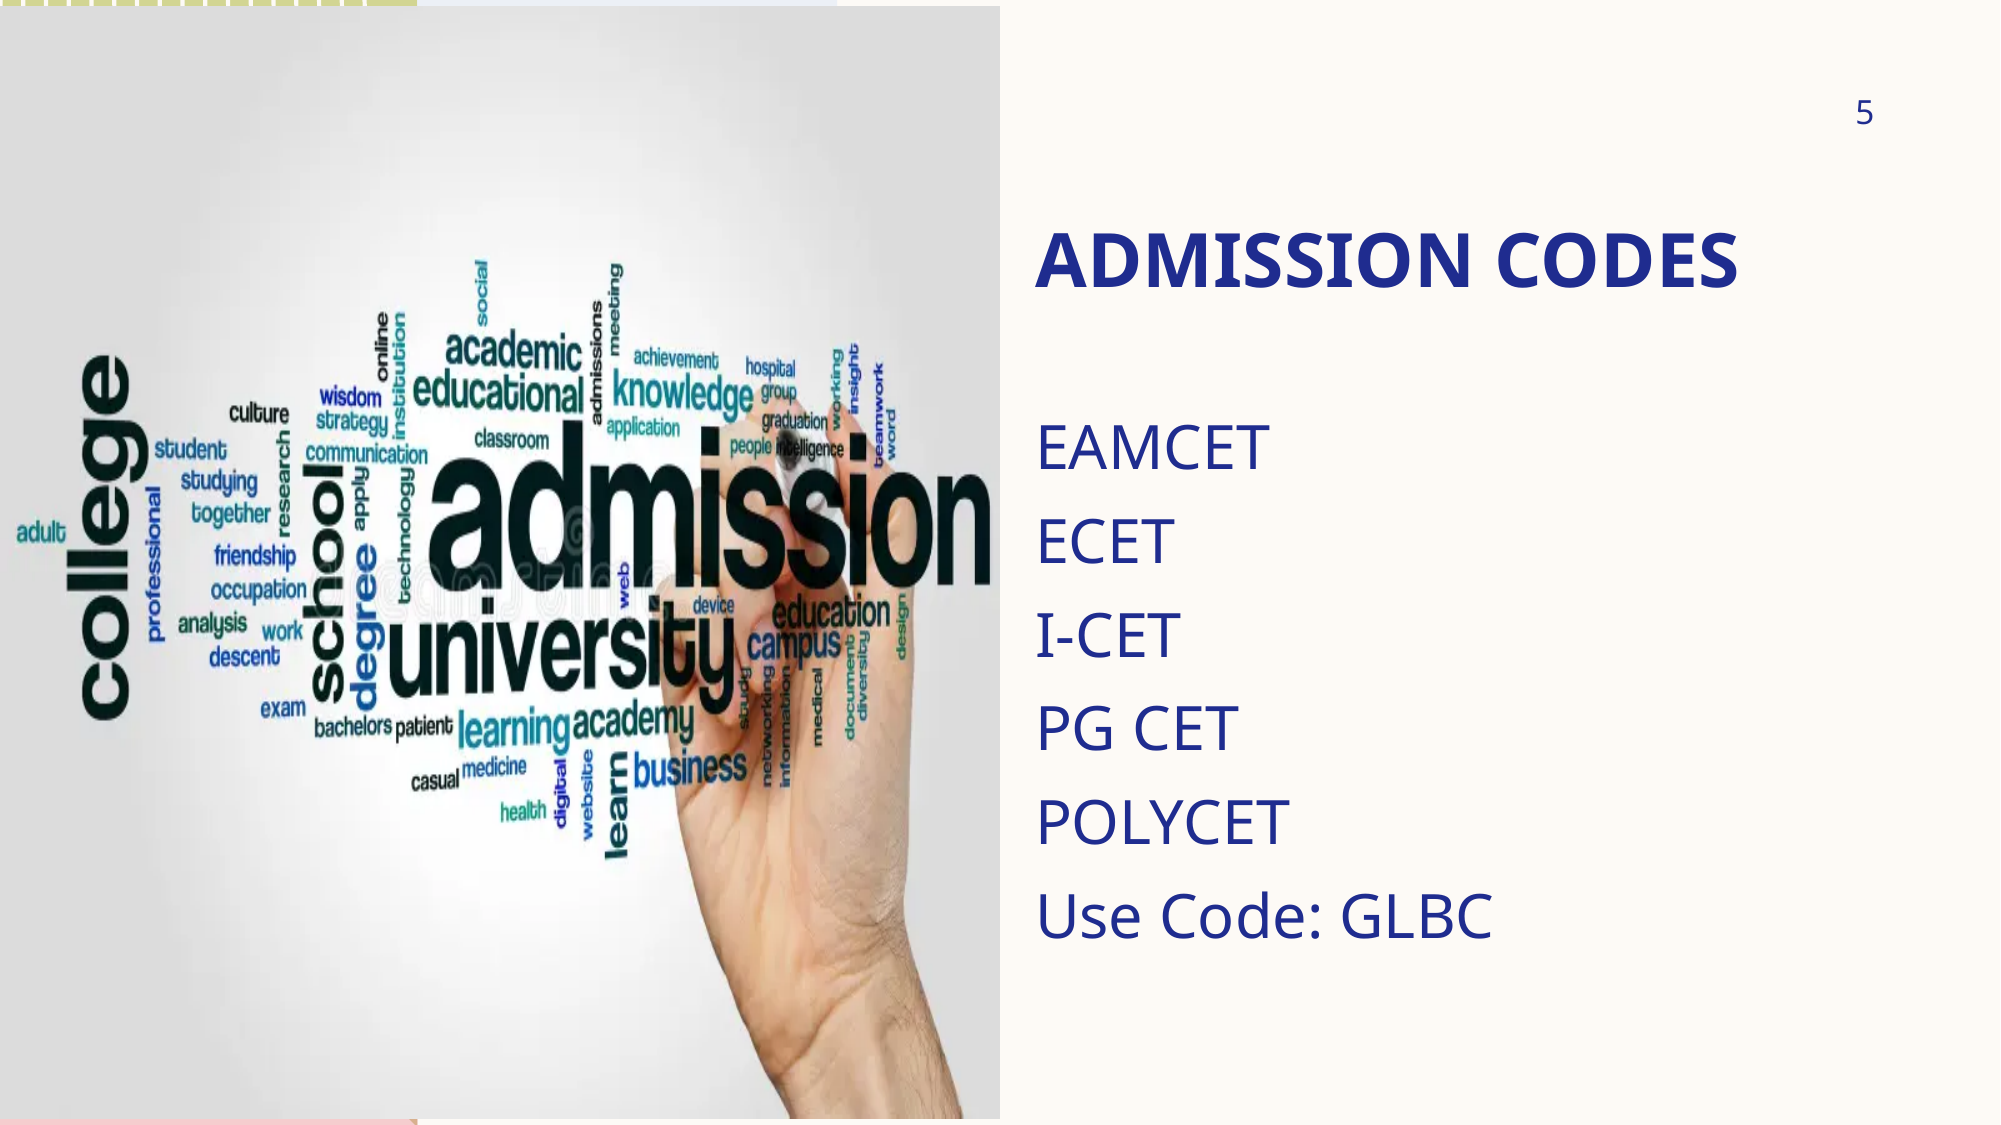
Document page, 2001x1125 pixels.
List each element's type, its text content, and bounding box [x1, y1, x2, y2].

picture [0, 6, 1000, 1119]
list EAMCET ECET I-CET PG CET POLYCET Use Code: GLBC [1000, 408, 1735, 952]
slide_number 5 [1699, 75, 1875, 153]
title Admission Codes [1020, 173, 1944, 303]
